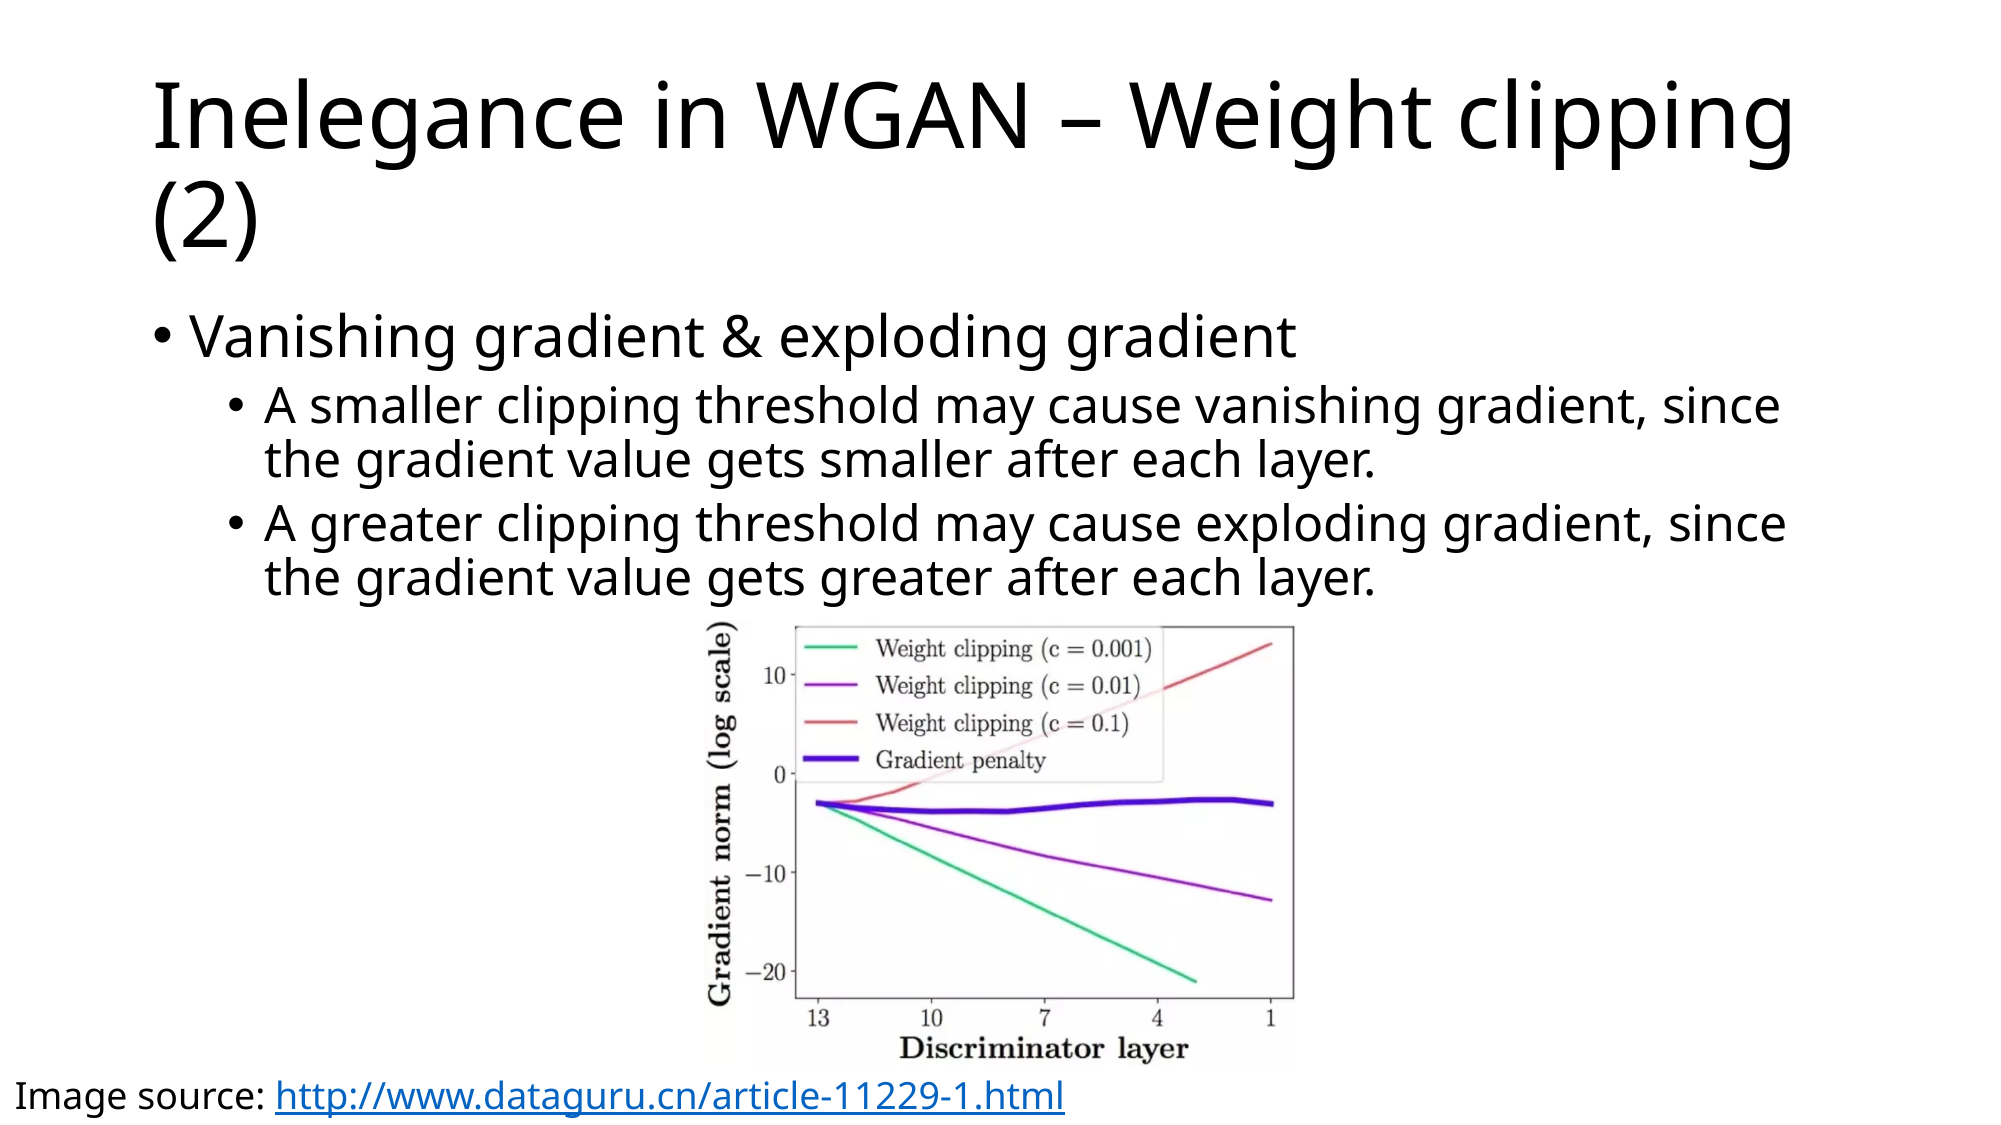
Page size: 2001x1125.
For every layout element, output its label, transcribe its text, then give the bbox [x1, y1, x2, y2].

list Vanishing gradient & exploding gradient A smaller clipping threshold may cause vanishing gradient, since the gradient value gets smaller after each layer. A greater clipping threshold may cause exploding gradient, since the gradient value gets greater after each layer. [137, 299, 1863, 1014]
title Inelegance in WGAN – Weight clipping (2) [137, 59, 1863, 278]
text_box Image source: http://www.dataguru.cn/article-11229-1.html [0, 1064, 1642, 1125]
picture [702, 620, 1298, 1066]
